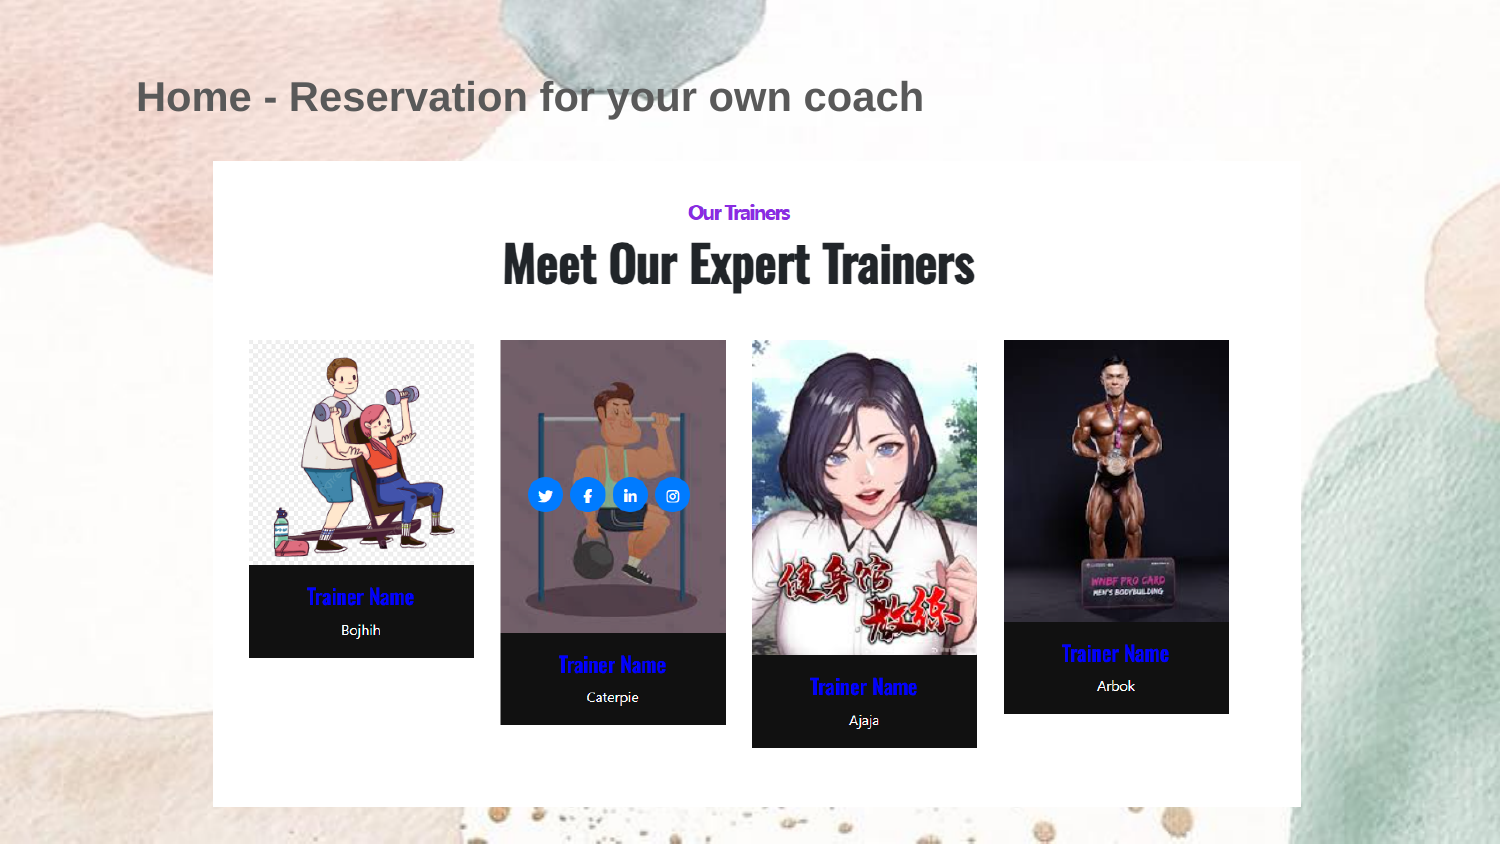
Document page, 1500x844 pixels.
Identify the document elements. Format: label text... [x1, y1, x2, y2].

picture [0, 0, 1500, 844]
text_box Home - Reservation for your own coach [121, 54, 1171, 135]
